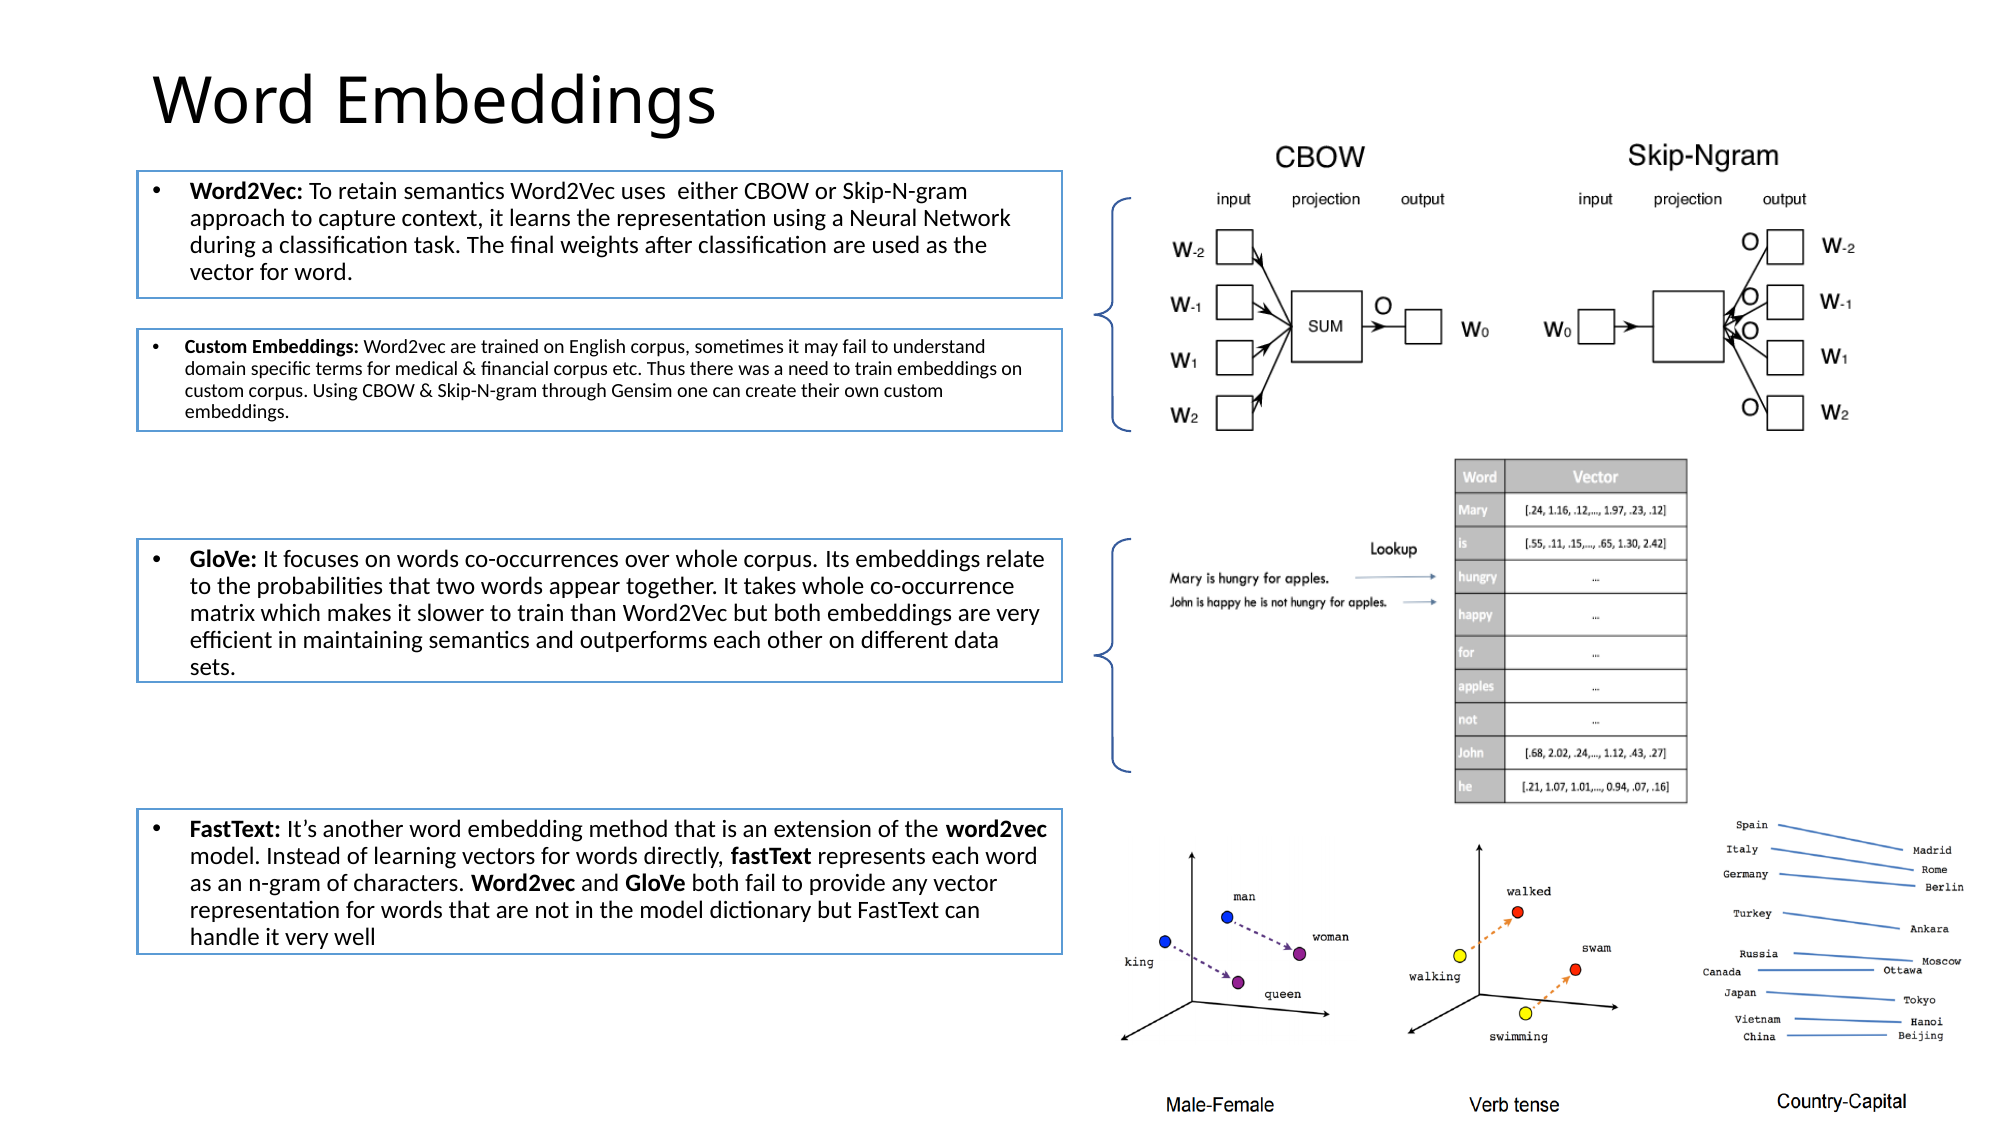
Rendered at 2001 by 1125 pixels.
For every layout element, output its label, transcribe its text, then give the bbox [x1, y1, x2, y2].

text_box [1093, 537, 1132, 773]
list Custom Embeddings: Word2vec are trained on English corpus, sometimes it may fail to understand domain specific terms for medical & financial corpus etc. Thus there was a need to train embeddings on custom corpus. Using CBOW & Skip-N-gram through Gensim one can create their own custom embeddings. [136, 328, 1063, 432]
text_box [1093, 197, 1132, 433]
title Word Embeddings [137, 59, 1863, 146]
picture [1109, 440, 1969, 1125]
text_box FastText: It’s another word embedding method that is an extension of the word2vec model. Instead of learning vectors for words directly, fastText represents each word as an n-gram of characters. Word2vec and GloVe both fail to provide any vector representation for words that are not in the model dictionary but FastText can handle it very well [136, 808, 1063, 955]
text_box Word2Vec: To retain semantics Word2Vec uses either CBOW or Skip-N-gram approach to capture context, it learns the representation using a Neural Network during a classification task. The final weights after classification are used as the vector for word. [136, 170, 1063, 299]
picture [1162, 136, 1863, 432]
text_box GloVe: It focuses on words co-occurrences over whole corpus. Its embeddings relate to the probabilities that two words appear together. It takes whole co-occurrence matrix which makes it slower to train than Word2Vec but both embeddings are very efficient in maintaining semantics and outperforms each other on different data sets. [136, 538, 1063, 683]
